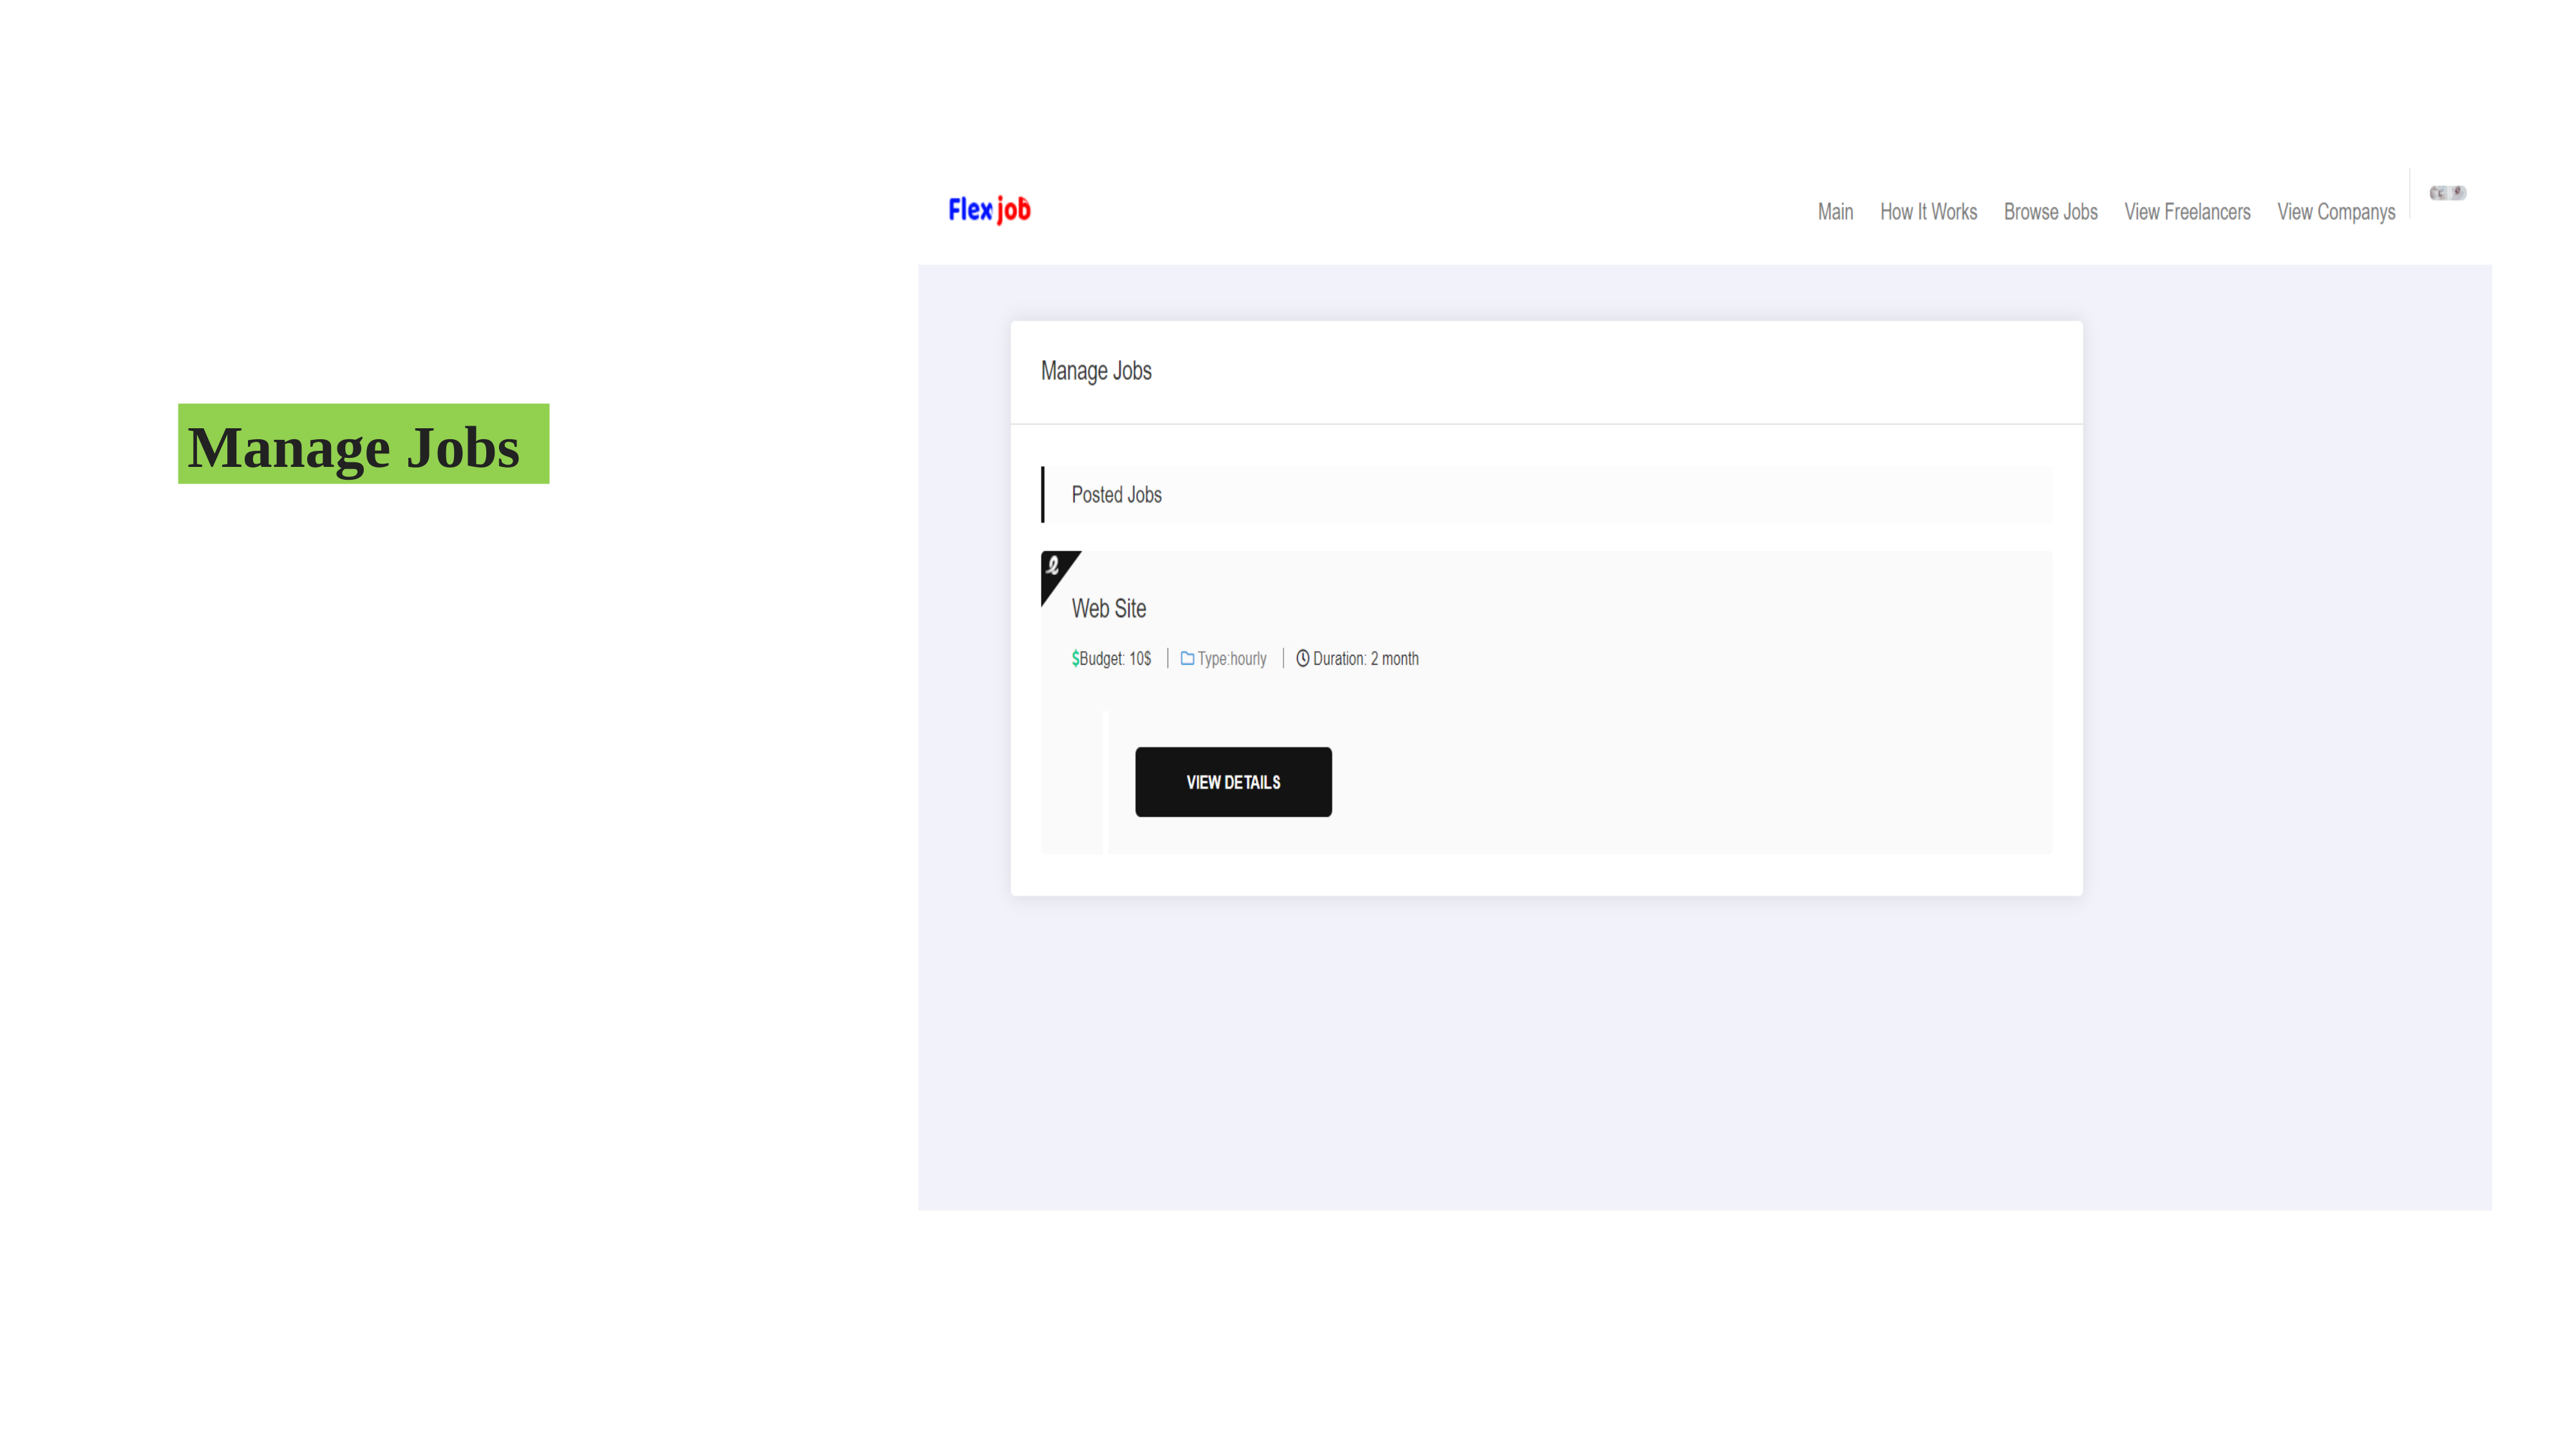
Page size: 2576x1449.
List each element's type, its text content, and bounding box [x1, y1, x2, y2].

picture [918, 167, 2492, 1211]
text_box Manage Jobs [178, 403, 550, 484]
